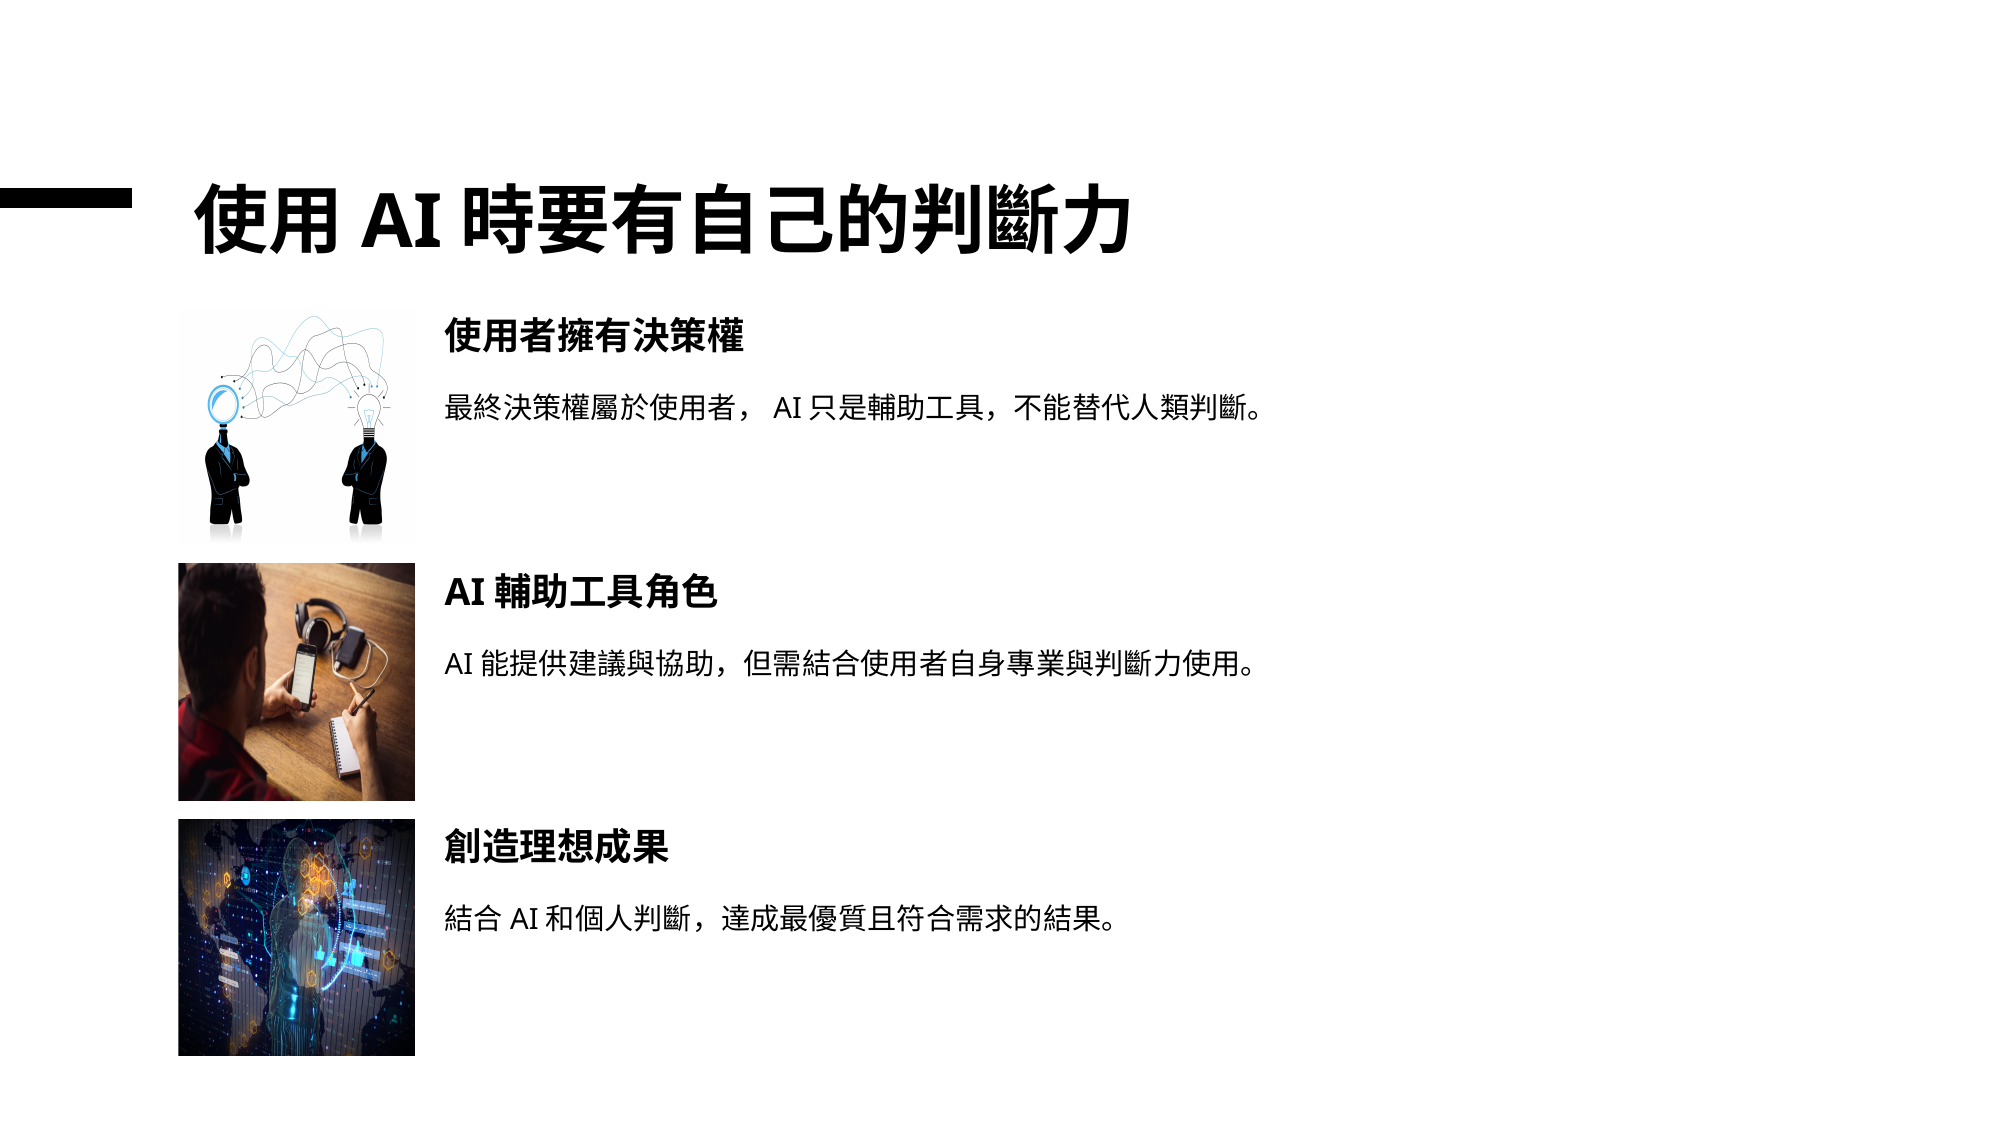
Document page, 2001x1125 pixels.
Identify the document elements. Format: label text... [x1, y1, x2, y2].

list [178, 308, 1957, 1057]
title 使用AI時要有自己的判斷力 [178, 178, 1957, 308]
